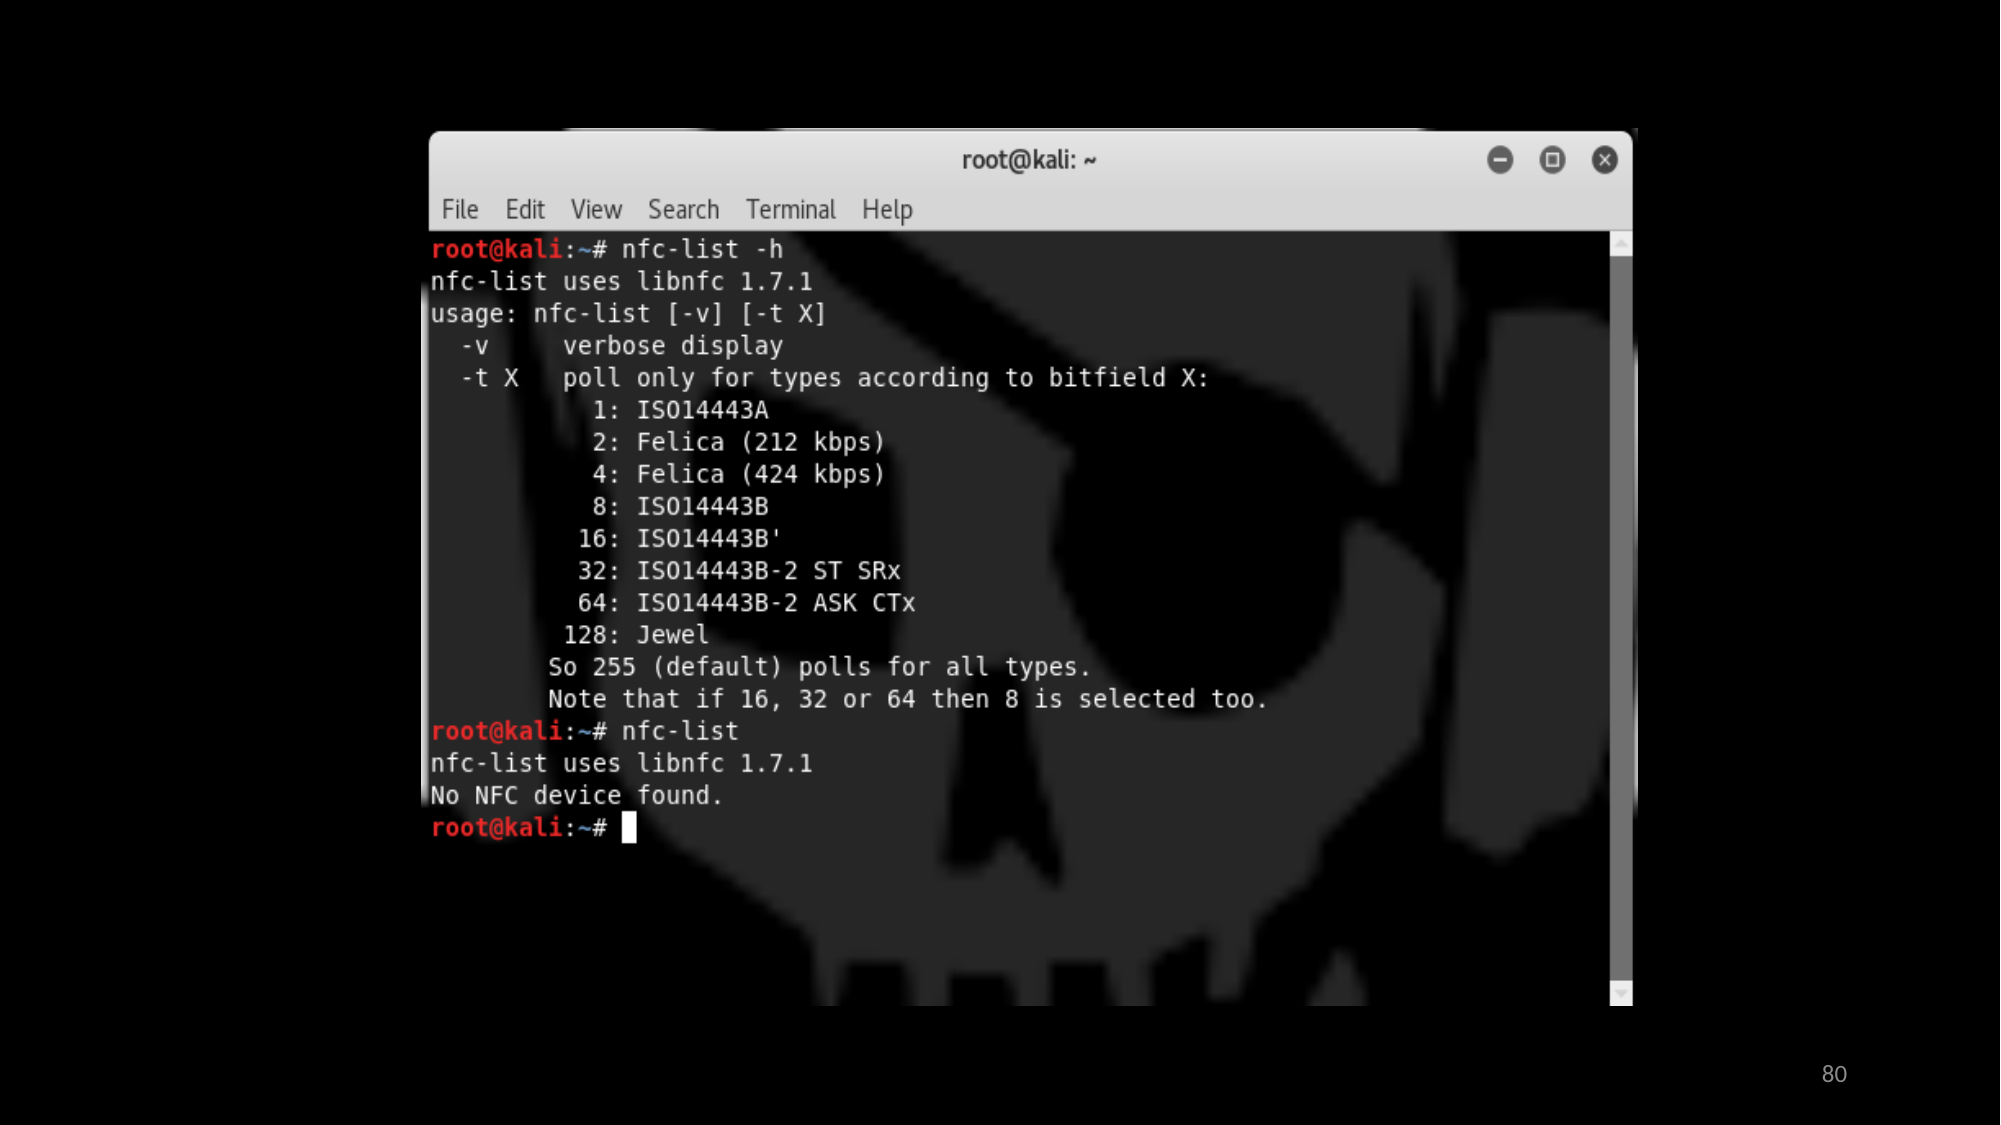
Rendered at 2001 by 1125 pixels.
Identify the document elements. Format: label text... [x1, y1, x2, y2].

slide_number 80 [1412, 1042, 1863, 1103]
picture [421, 128, 1638, 1006]
